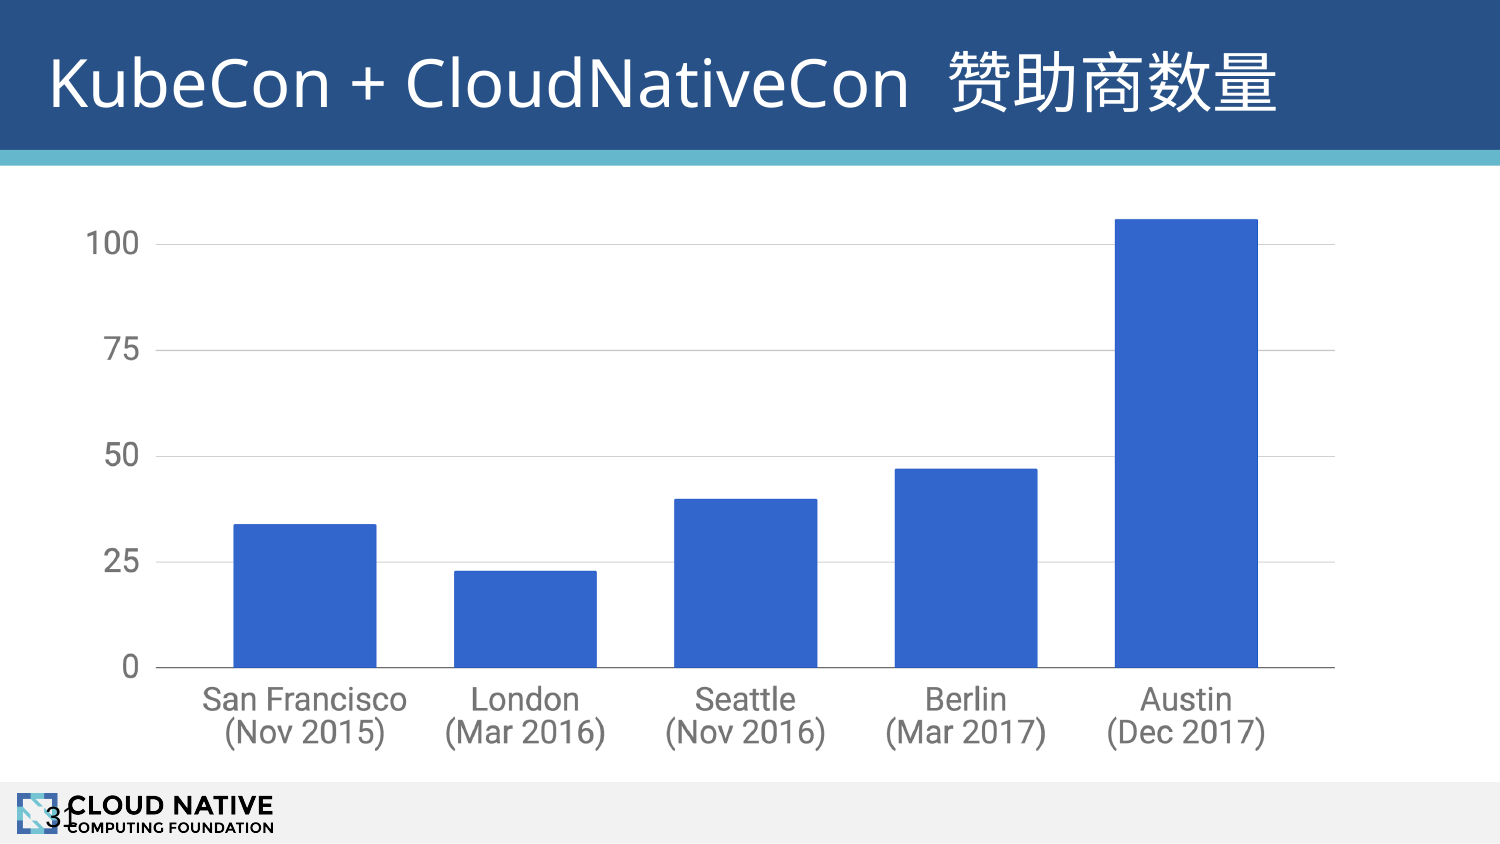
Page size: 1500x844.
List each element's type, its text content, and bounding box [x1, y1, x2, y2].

slide_number 31 [30, 783, 121, 844]
picture [54, 172, 1365, 780]
picture [121, 793, 273, 834]
title KubeCon + CloudNativeCon 赞助商数量 [32, 26, 1431, 121]
picture [17, 793, 30, 834]
